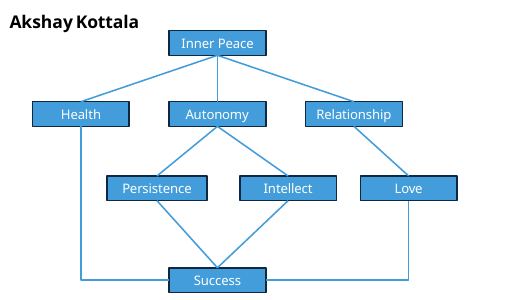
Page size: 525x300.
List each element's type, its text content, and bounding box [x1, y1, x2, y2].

text_box Autonomy [169, 103, 266, 125]
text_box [265, 200, 410, 281]
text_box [216, 200, 265, 269]
text_box Inner Peace [169, 30, 266, 54]
text_box Love [360, 175, 457, 201]
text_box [80, 54, 216, 103]
text_box Health [32, 101, 130, 127]
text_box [216, 54, 355, 103]
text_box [156, 125, 216, 177]
text_box Success [169, 269, 266, 293]
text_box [47, 158, 203, 248]
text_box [353, 125, 410, 177]
text_box Relationship [305, 101, 403, 127]
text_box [156, 200, 216, 269]
text_box Akshay Kottala [4, 2, 240, 37]
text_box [216, 125, 289, 177]
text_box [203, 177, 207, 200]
text_box Intellect [239, 175, 337, 200]
